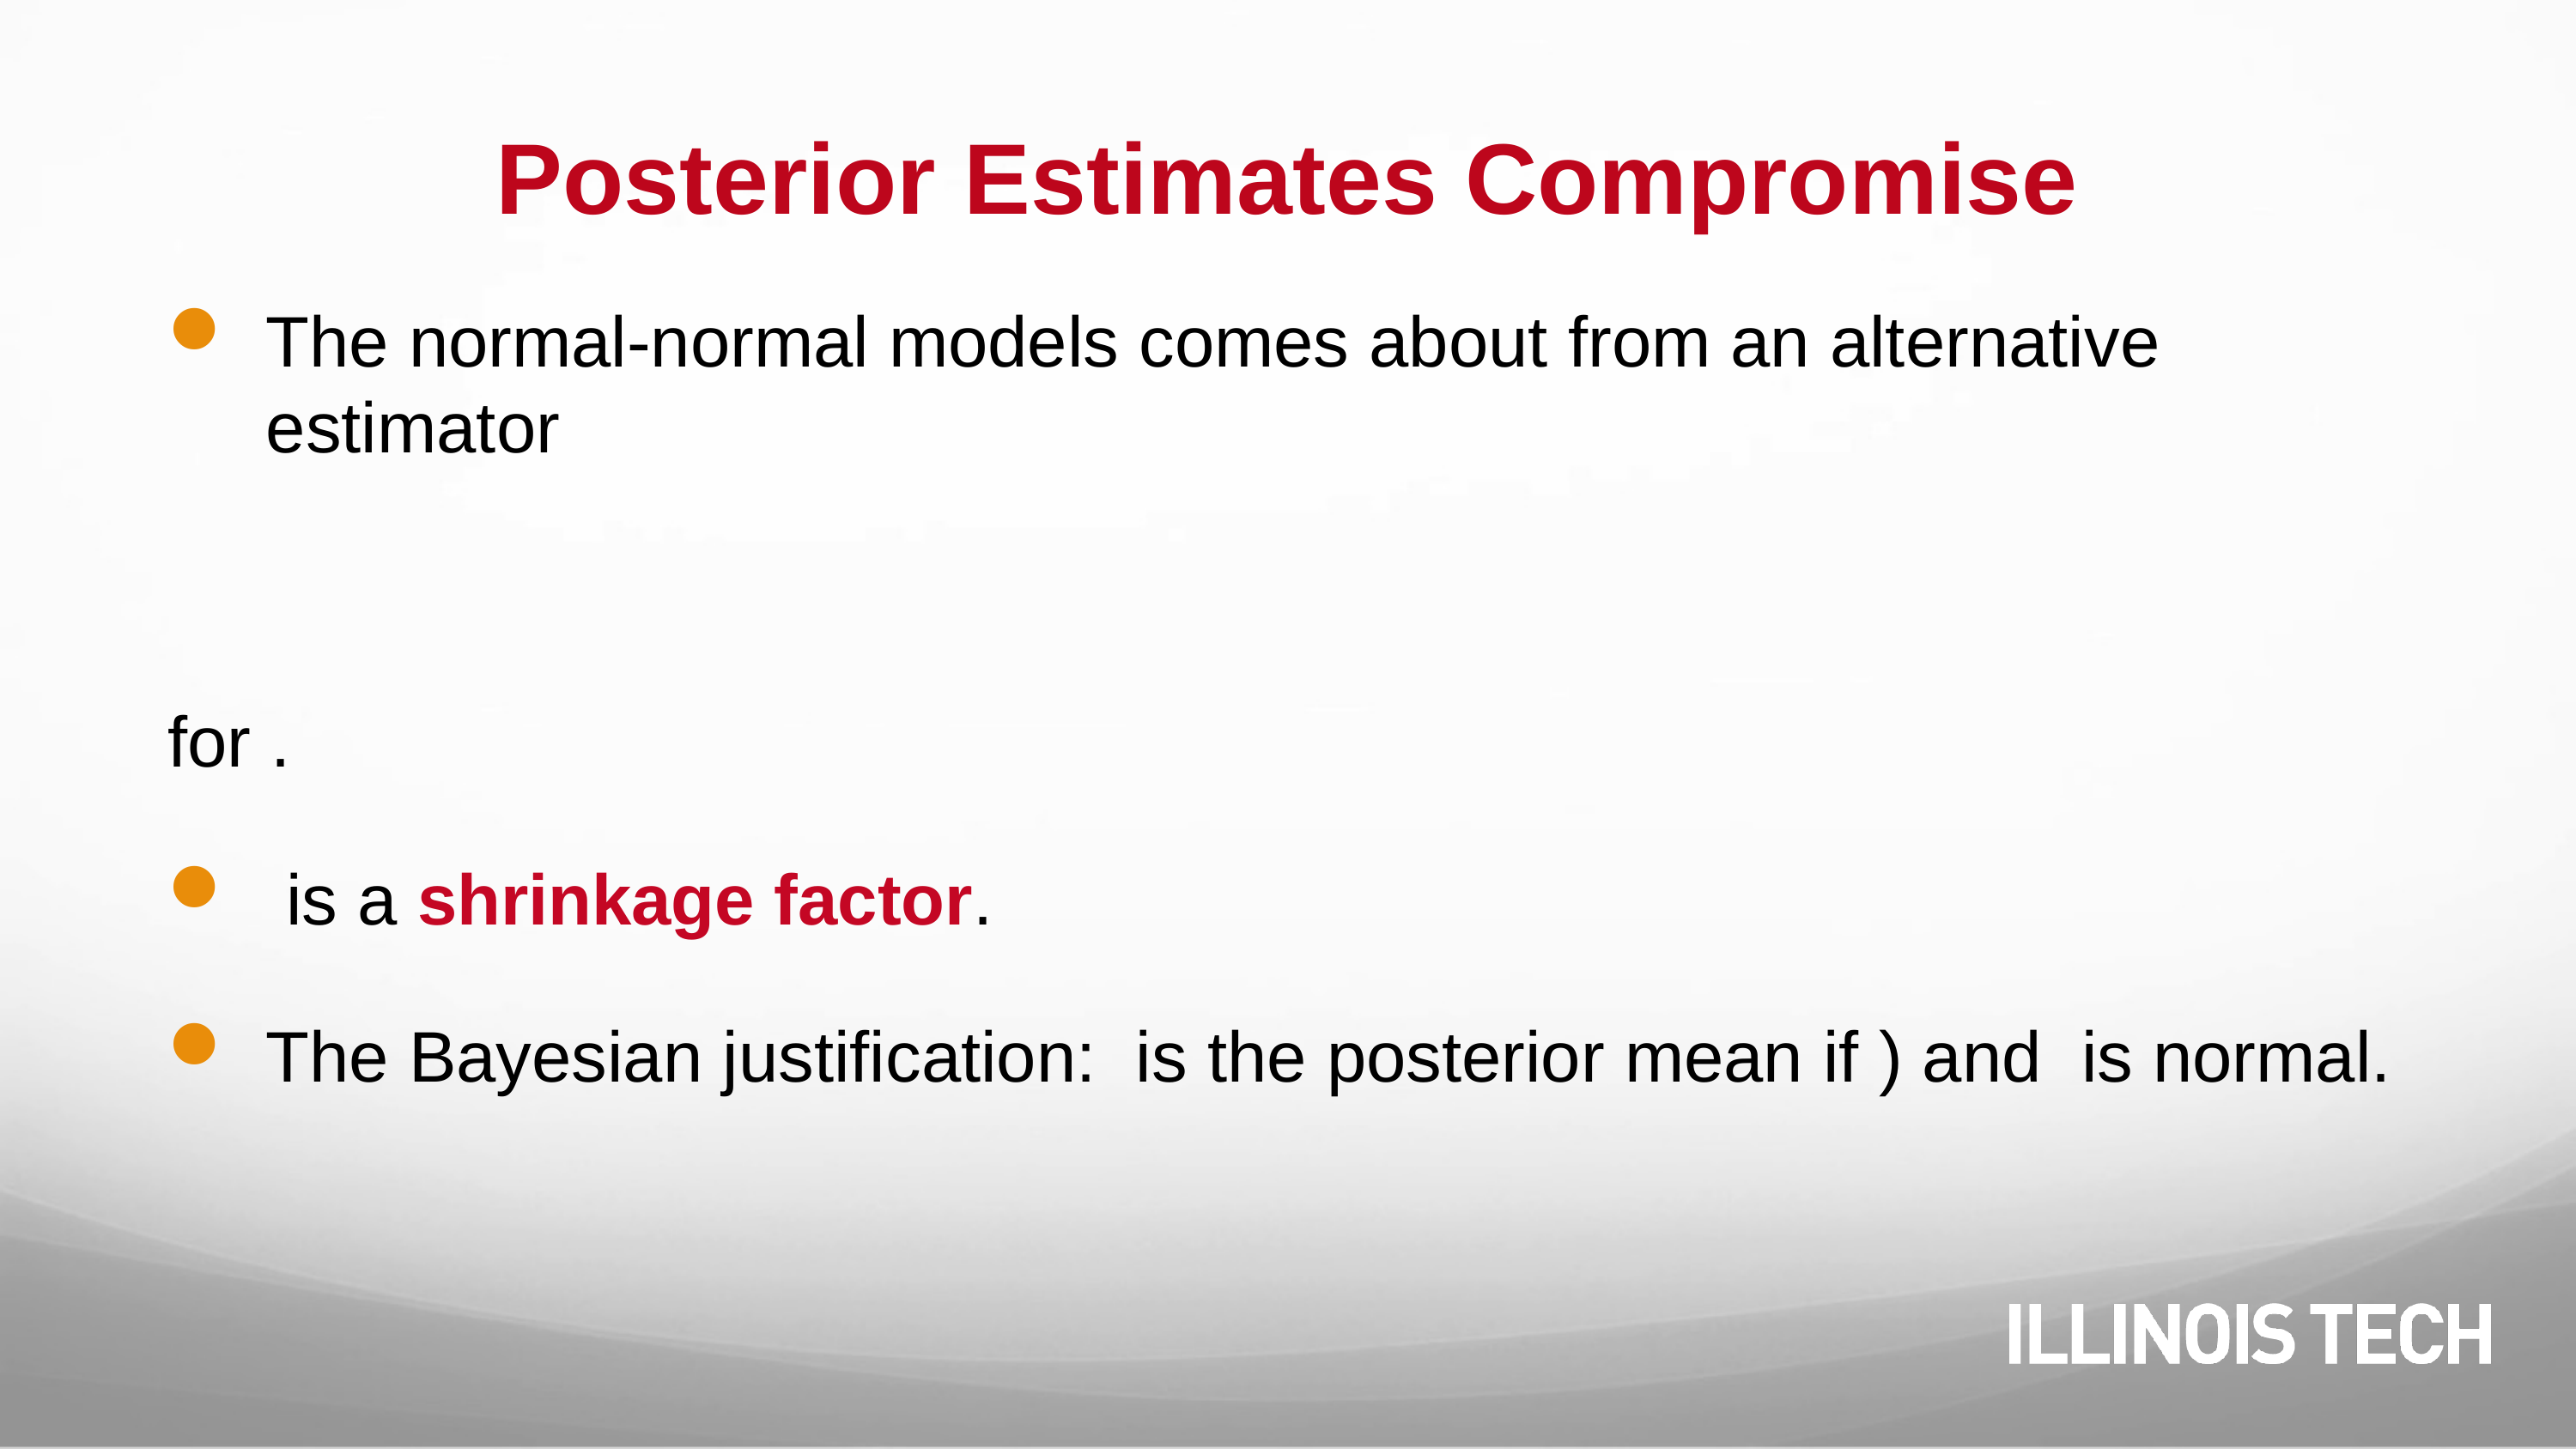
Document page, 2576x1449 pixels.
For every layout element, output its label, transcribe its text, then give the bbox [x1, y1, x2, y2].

picture [0, 0, 2576, 1449]
title Posterior Estimates Compromise [155, 22, 2421, 241]
